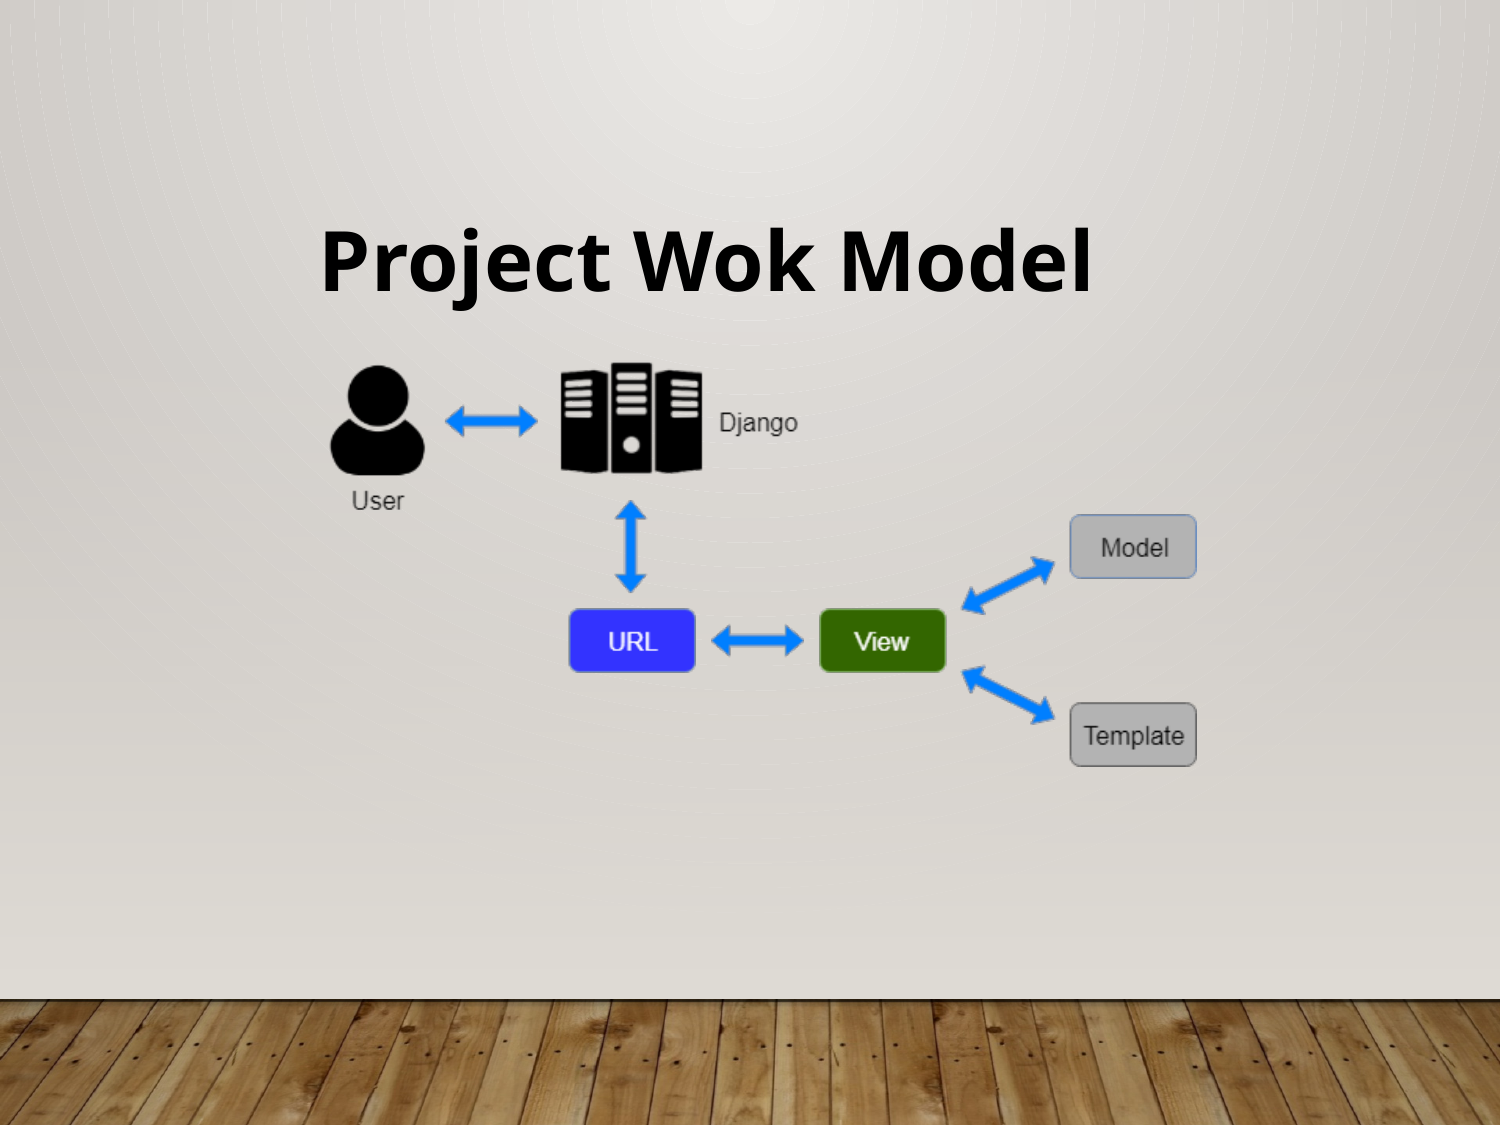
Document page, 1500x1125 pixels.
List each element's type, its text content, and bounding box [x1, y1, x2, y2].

text_box Project Wok Model [303, 200, 1298, 316]
picture [0, 999, 1500, 1125]
picture [303, 358, 1197, 767]
